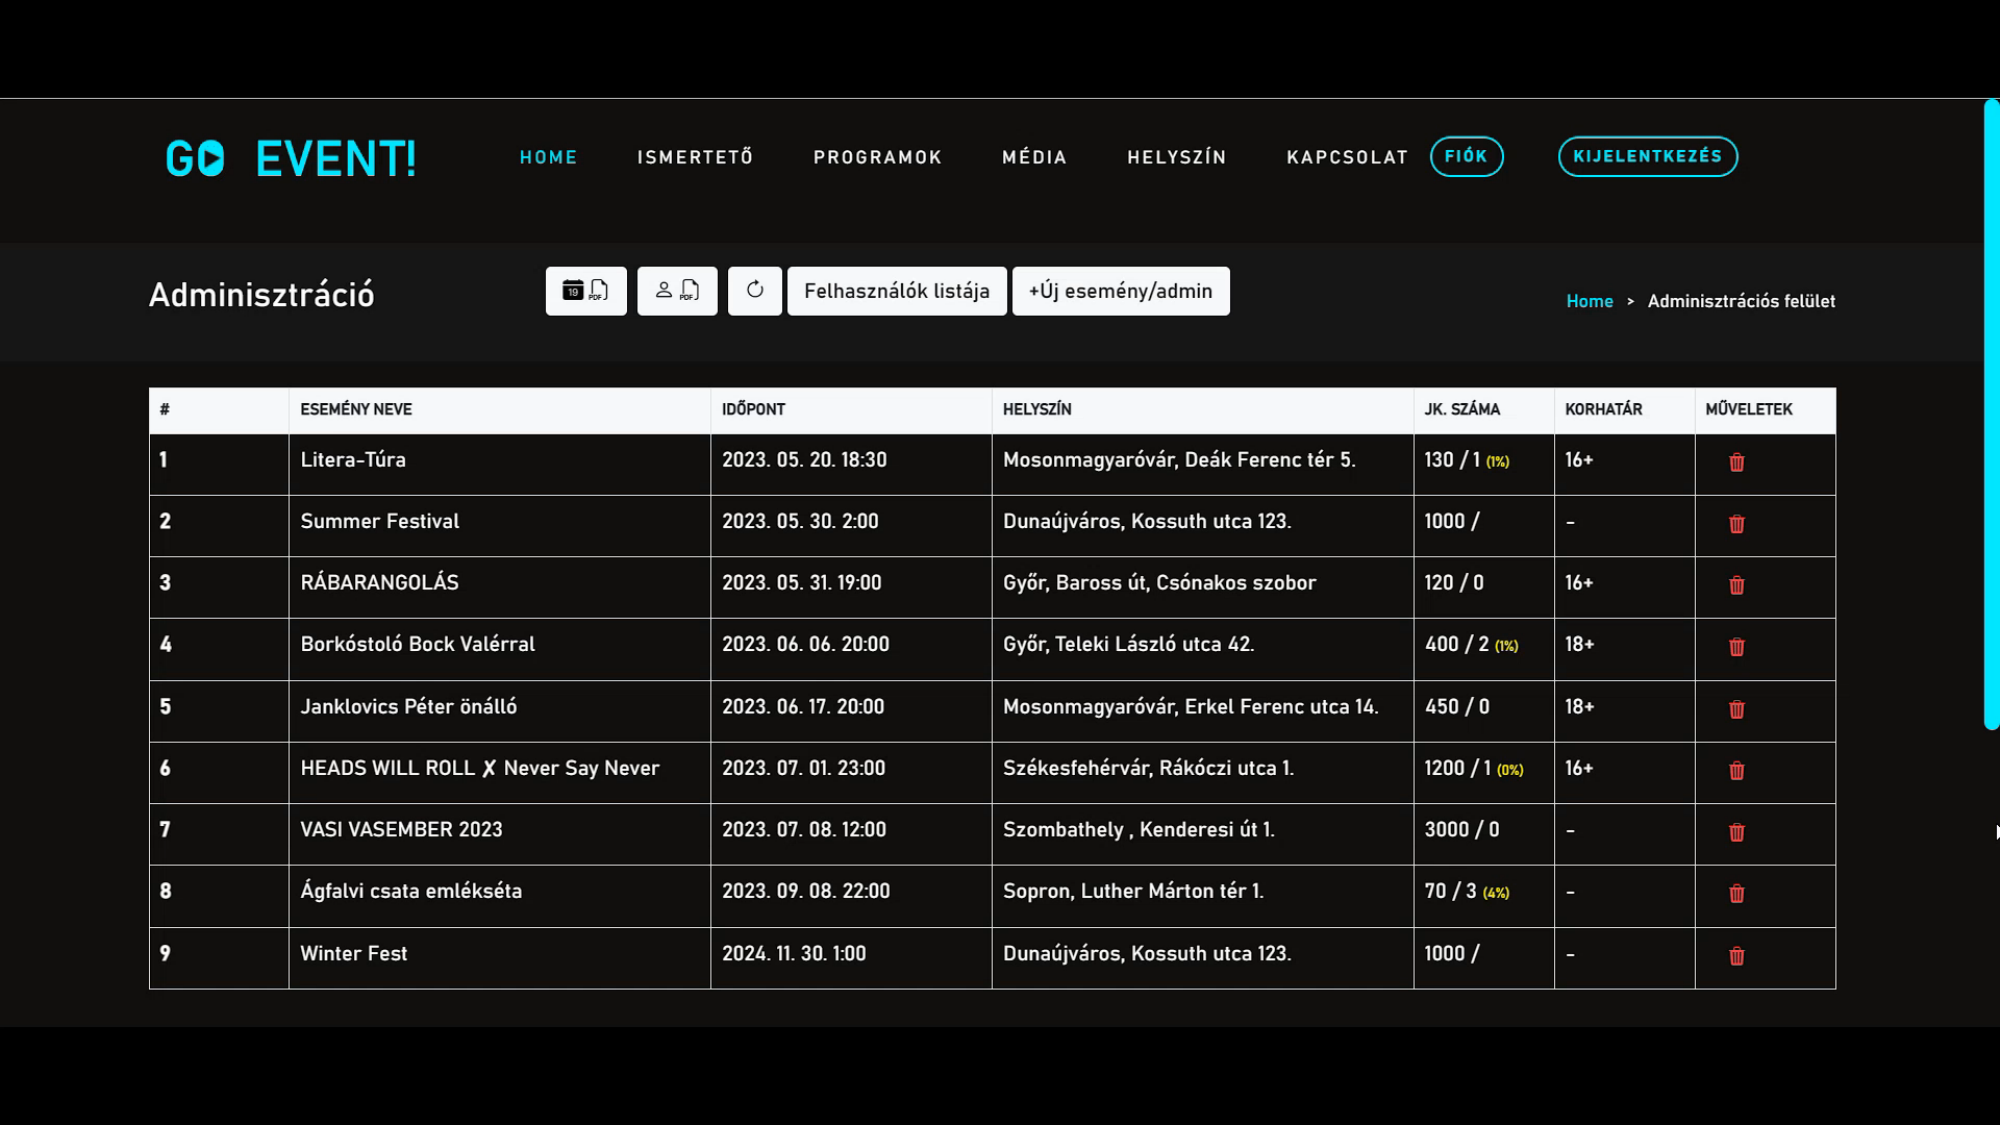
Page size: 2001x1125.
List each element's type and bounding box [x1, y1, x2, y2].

text_box [0, 0, 2000, 1125]
